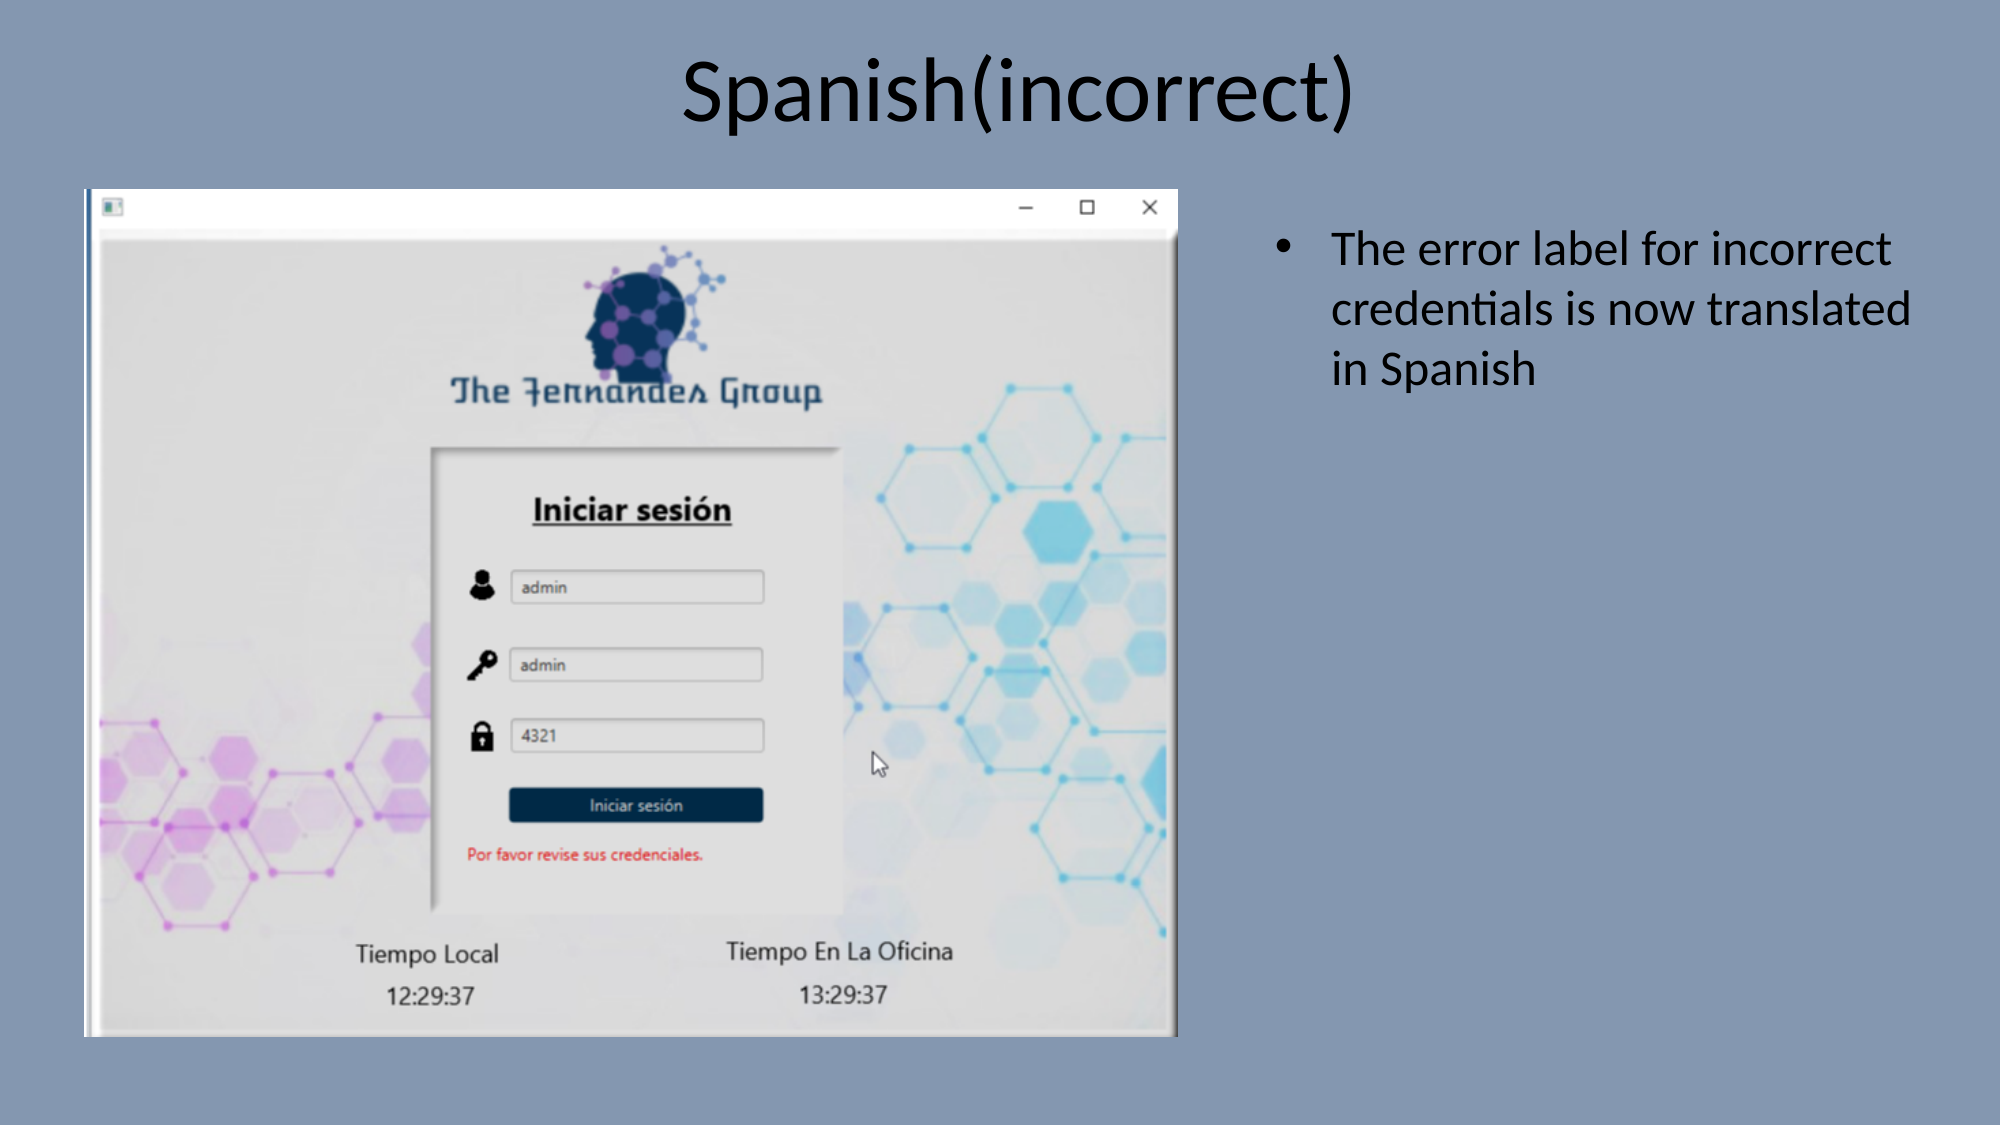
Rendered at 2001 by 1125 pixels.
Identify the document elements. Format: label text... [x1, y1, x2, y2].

text_box Spanish(incorrect) [605, 22, 1435, 148]
picture [84, 189, 1178, 1037]
text_box The error label for incorrect credentials is now translated in Spanish [1259, 208, 1948, 403]
